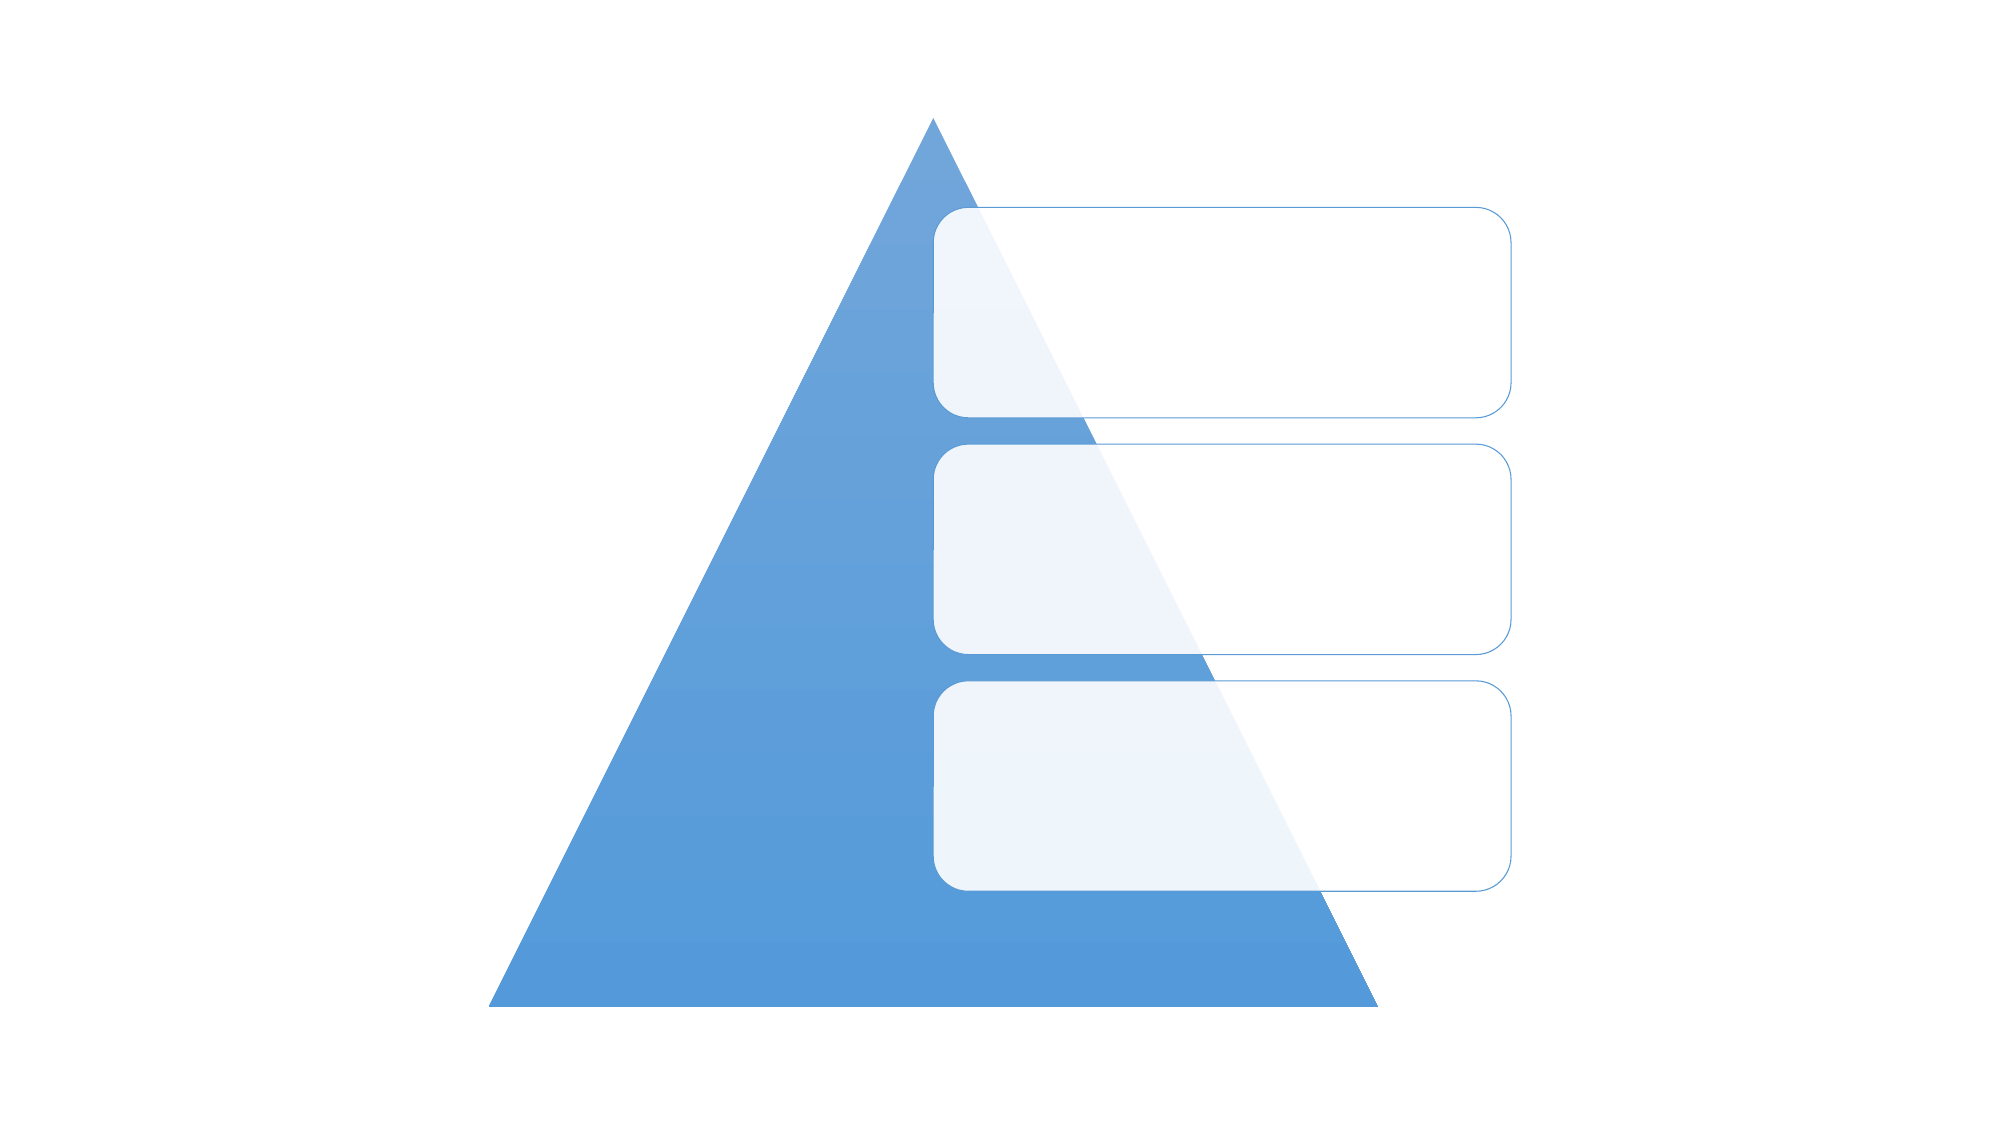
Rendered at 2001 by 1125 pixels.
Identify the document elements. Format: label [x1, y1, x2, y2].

text_box [333, 117, 1667, 1007]
